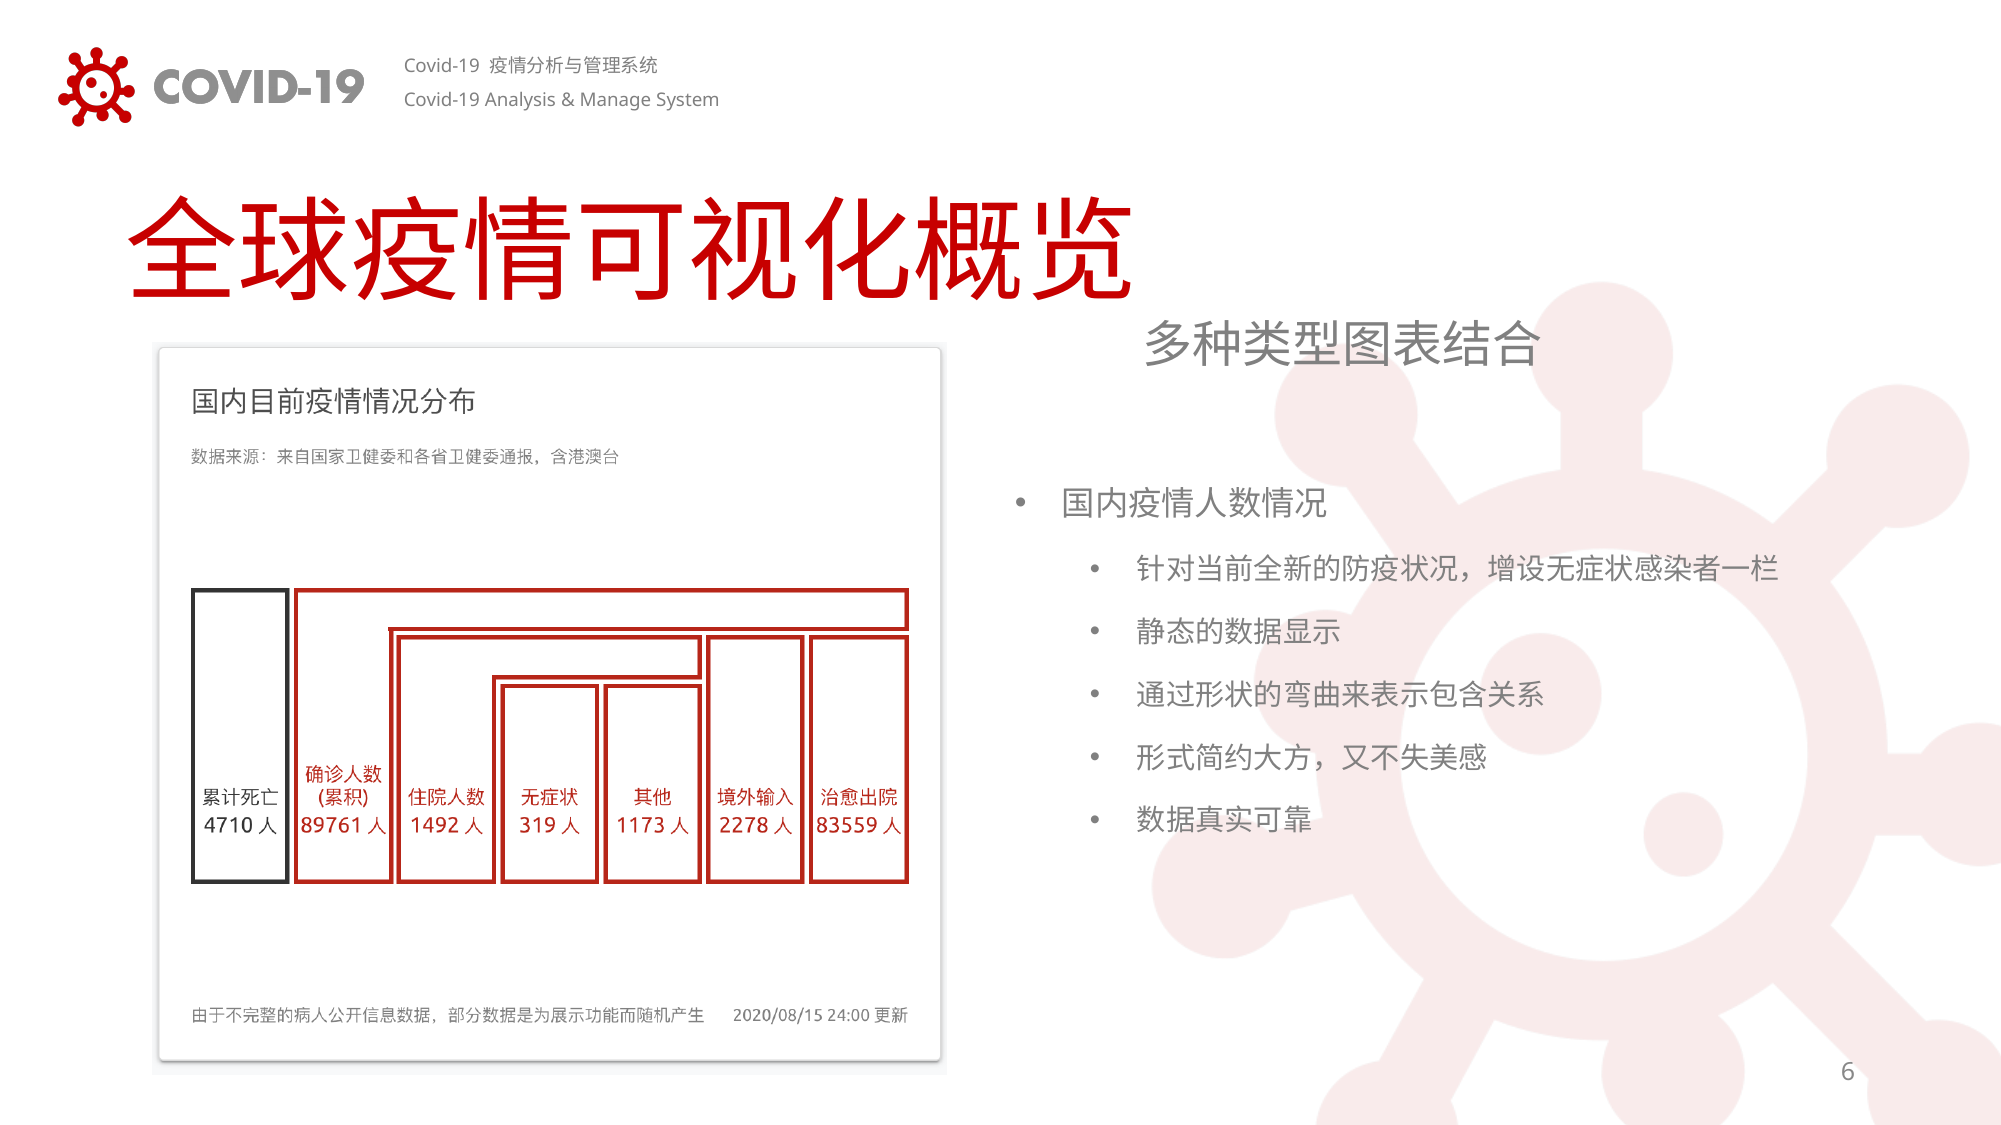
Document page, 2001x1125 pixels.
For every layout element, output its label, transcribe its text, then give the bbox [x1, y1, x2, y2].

text_box 国内疫情人数情况 针对当前全新的防疫状况，增设无症状感染者一栏 静态的数据显示 通过形状的弯曲来表示包含关系 形式简约大方，又不失美感 数据真实可靠 [1007, 455, 1127, 955]
picture [56, 45, 367, 129]
picture [1127, 257, 2001, 1125]
picture [152, 342, 948, 1075]
text_box 全球疫情可视化概览 [117, 171, 1220, 322]
list Covid-19 疫情分析与管理系统 Covid-19 Analysis & Manage System [395, 56, 867, 154]
